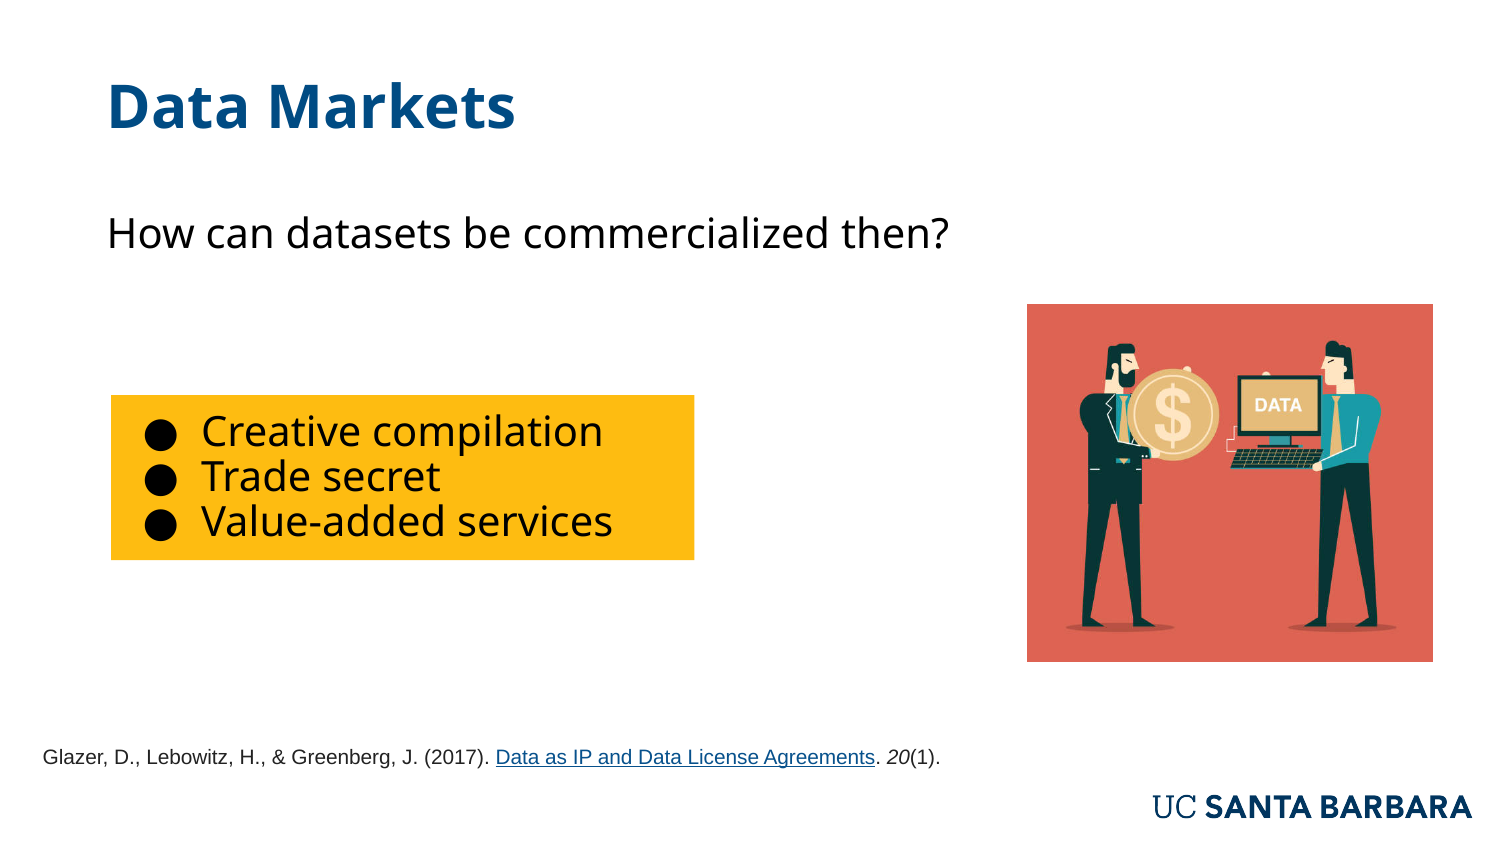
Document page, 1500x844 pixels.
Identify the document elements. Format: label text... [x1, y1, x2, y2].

picture [1152, 794, 1473, 819]
text_box Data Markets How can datasets be commercialized then? [91, 41, 1490, 136]
picture [1026, 304, 1433, 662]
text_box Glazer, D., Lebowitz, H., & Greenberg, J. (2017). Data as IP and Data License Agreements. 20(1). [27, 730, 1341, 781]
text_box Creative compilation Trade secret Value-added services [111, 395, 695, 561]
